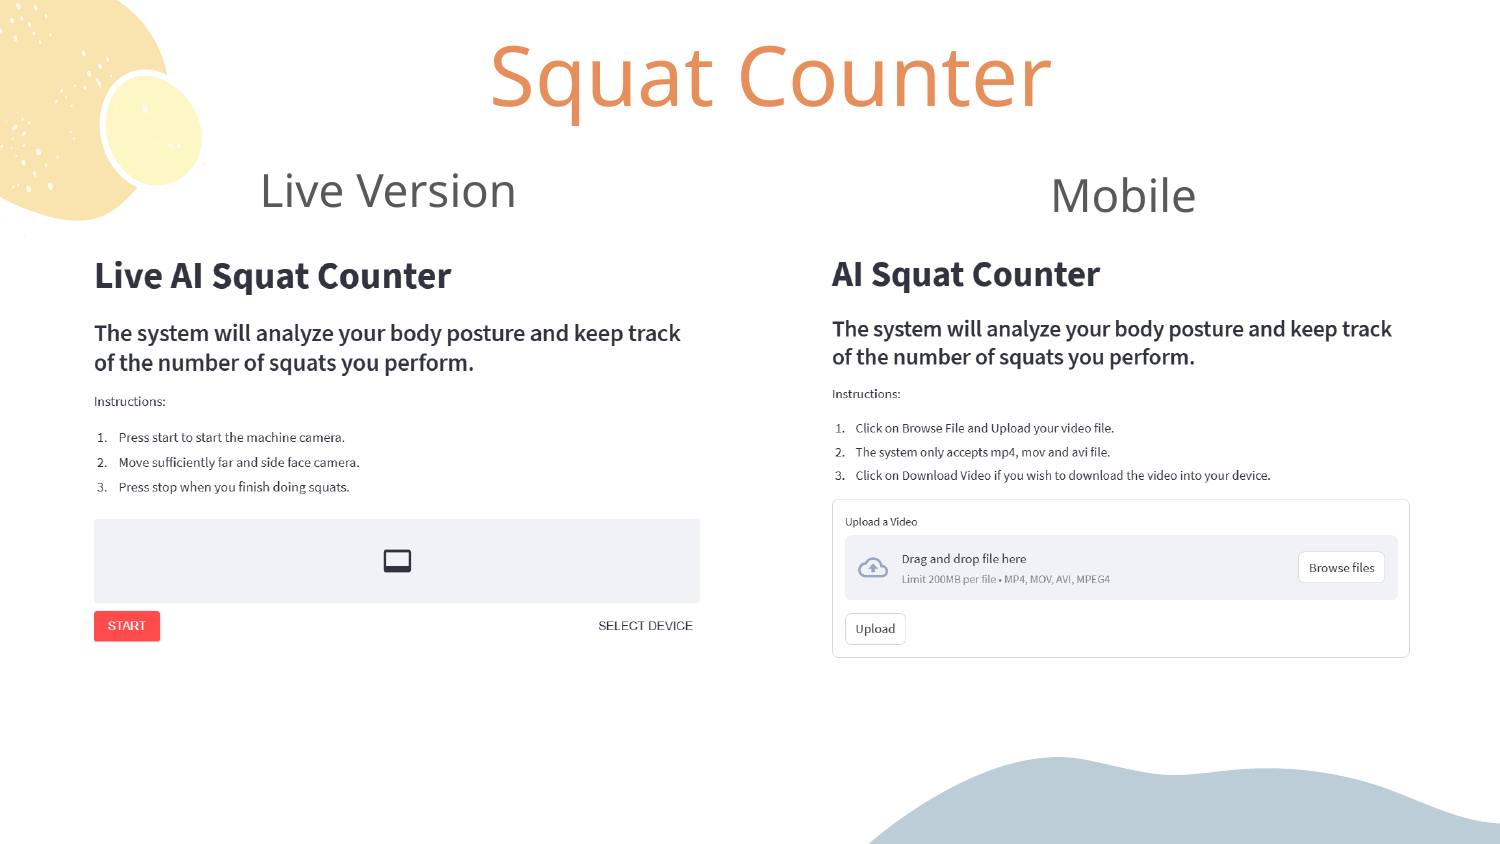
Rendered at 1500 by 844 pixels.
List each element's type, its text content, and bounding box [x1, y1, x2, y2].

subtitle Mobile [983, 163, 1264, 226]
picture [811, 251, 1433, 680]
subtitle Live Version [216, 161, 561, 217]
picture [74, 241, 721, 675]
title Squat Counter [295, 7, 1248, 137]
